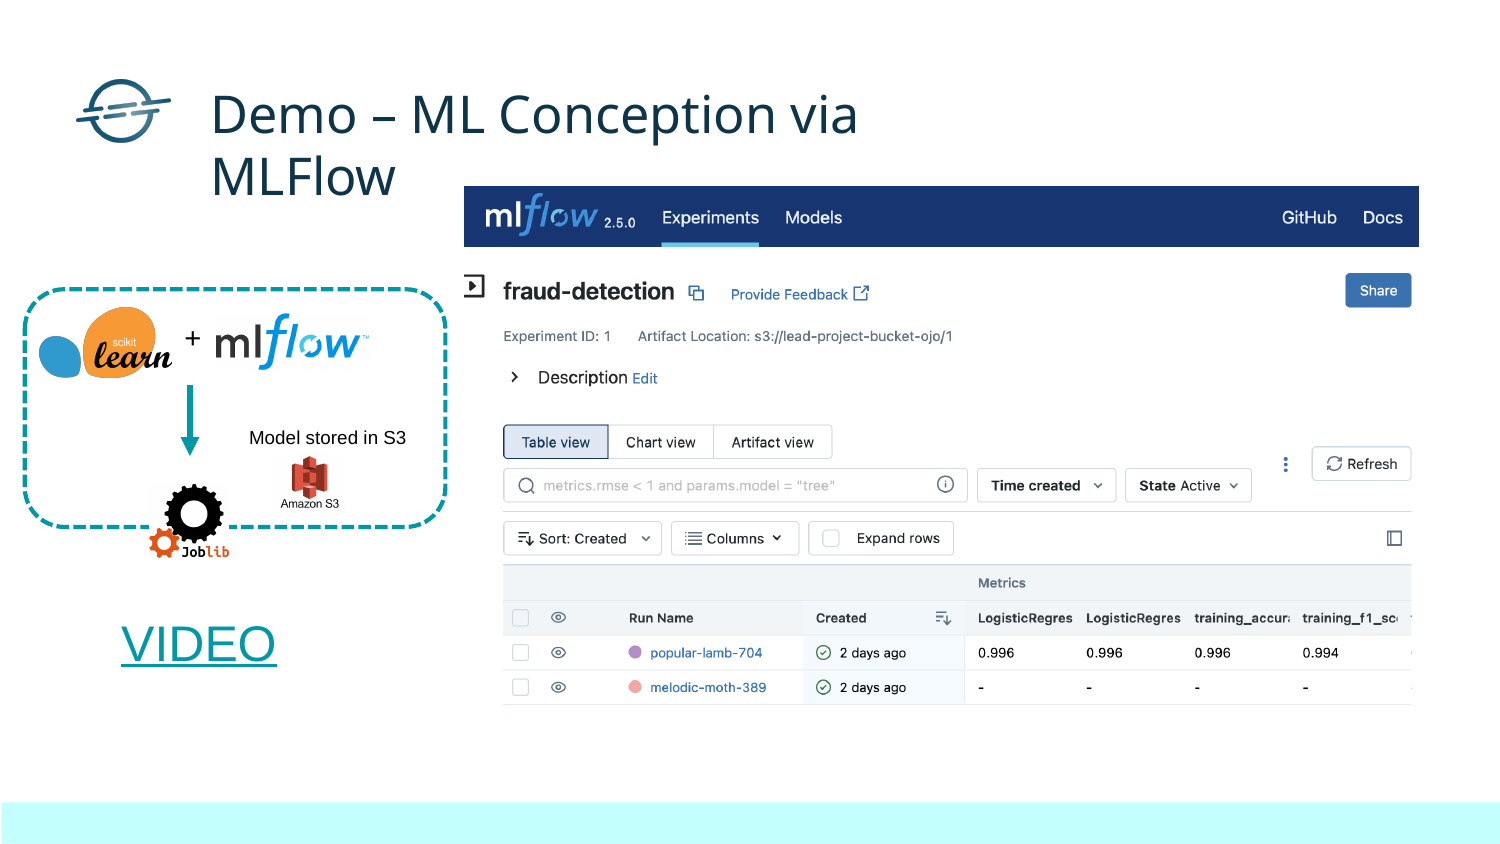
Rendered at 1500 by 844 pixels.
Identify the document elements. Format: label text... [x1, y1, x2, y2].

title Demo – ML Conception via MLFlow [195, 66, 1068, 154]
text_box [22, 287, 448, 530]
text_box VIDEO [106, 603, 292, 679]
picture [39, 306, 172, 379]
picture [272, 455, 347, 512]
text_box [1, 802, 1500, 844]
picture [216, 313, 284, 370]
picture [266, 313, 369, 370]
picture [75, 78, 171, 143]
picture [148, 484, 229, 558]
picture [464, 186, 1419, 747]
